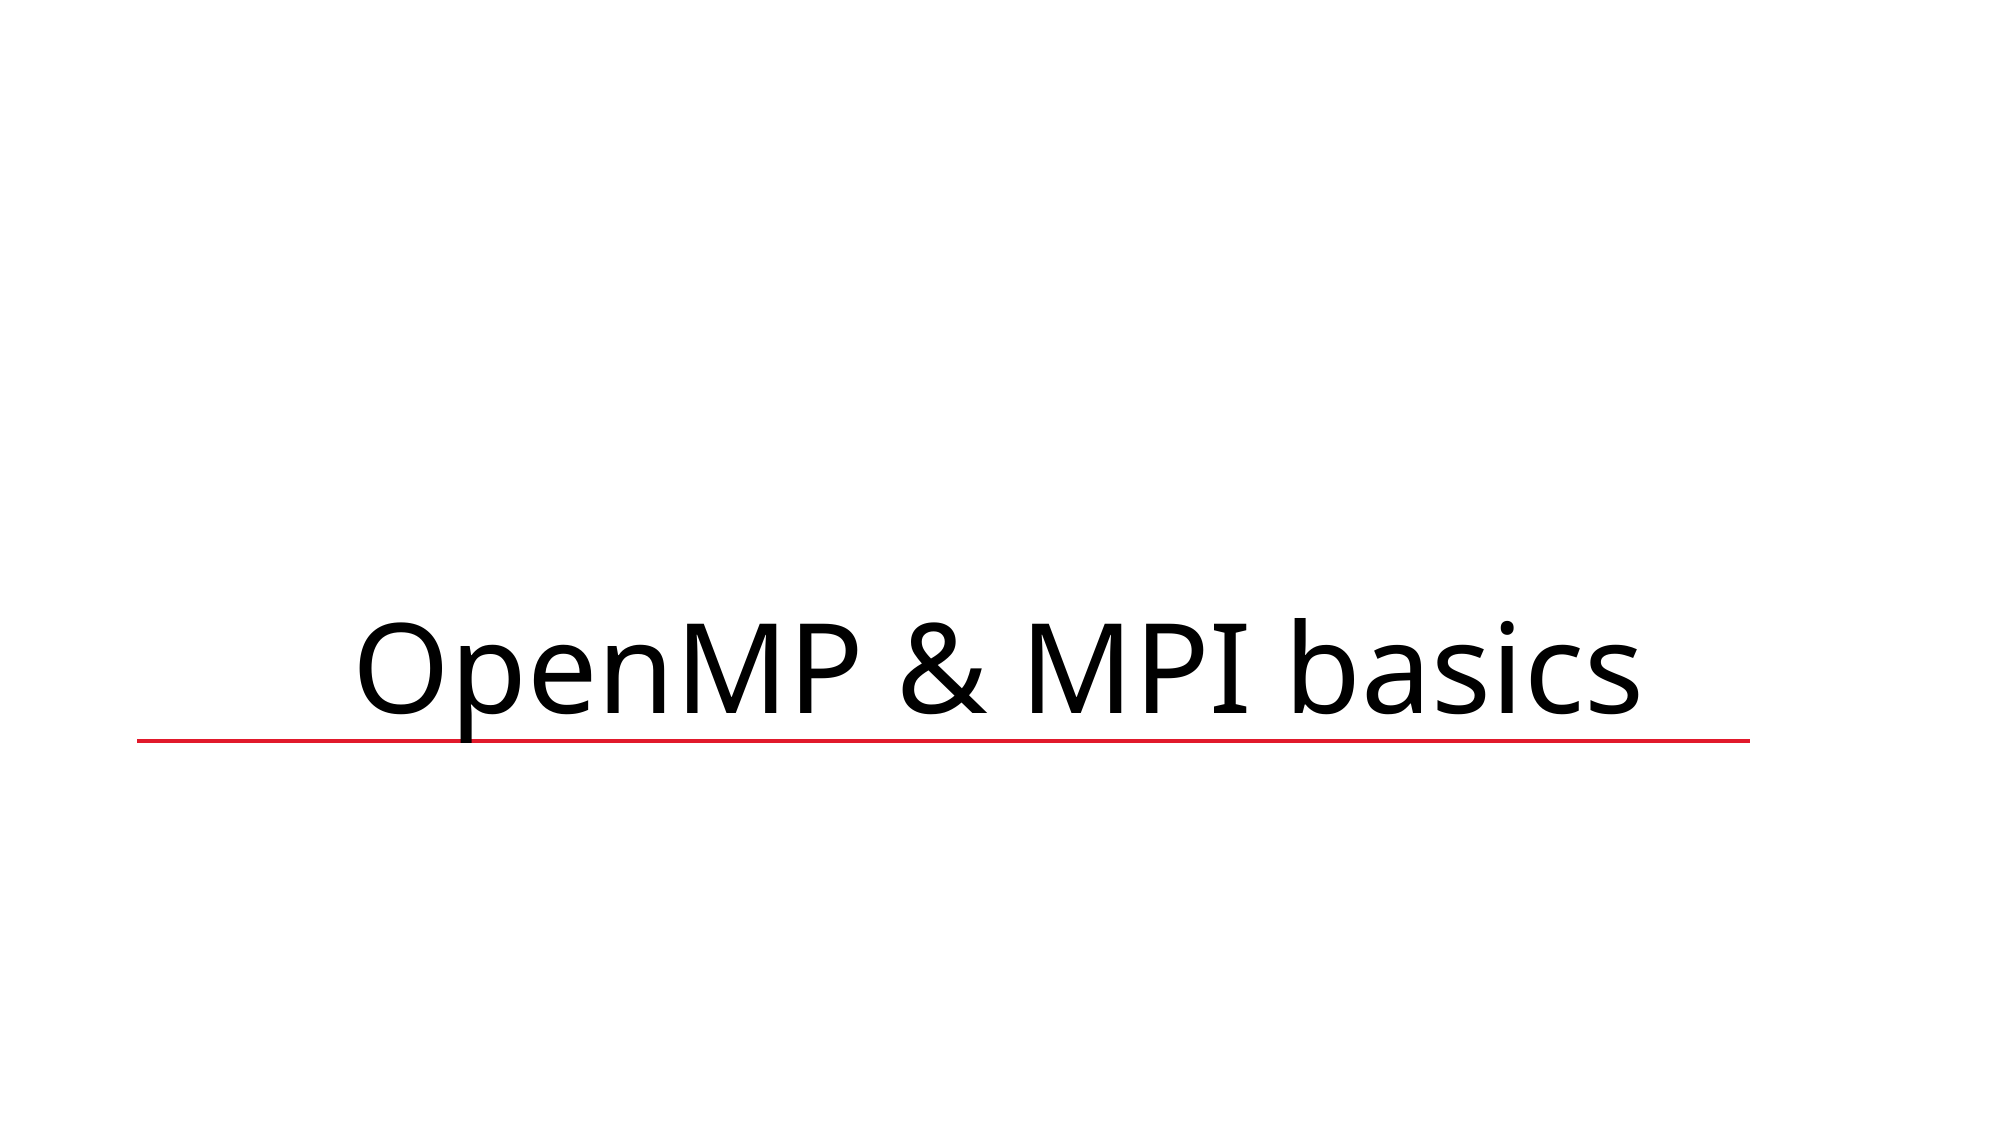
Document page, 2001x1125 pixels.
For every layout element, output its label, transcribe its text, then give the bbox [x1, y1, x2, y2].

title OpenMP & MPI basics [136, 280, 1862, 749]
